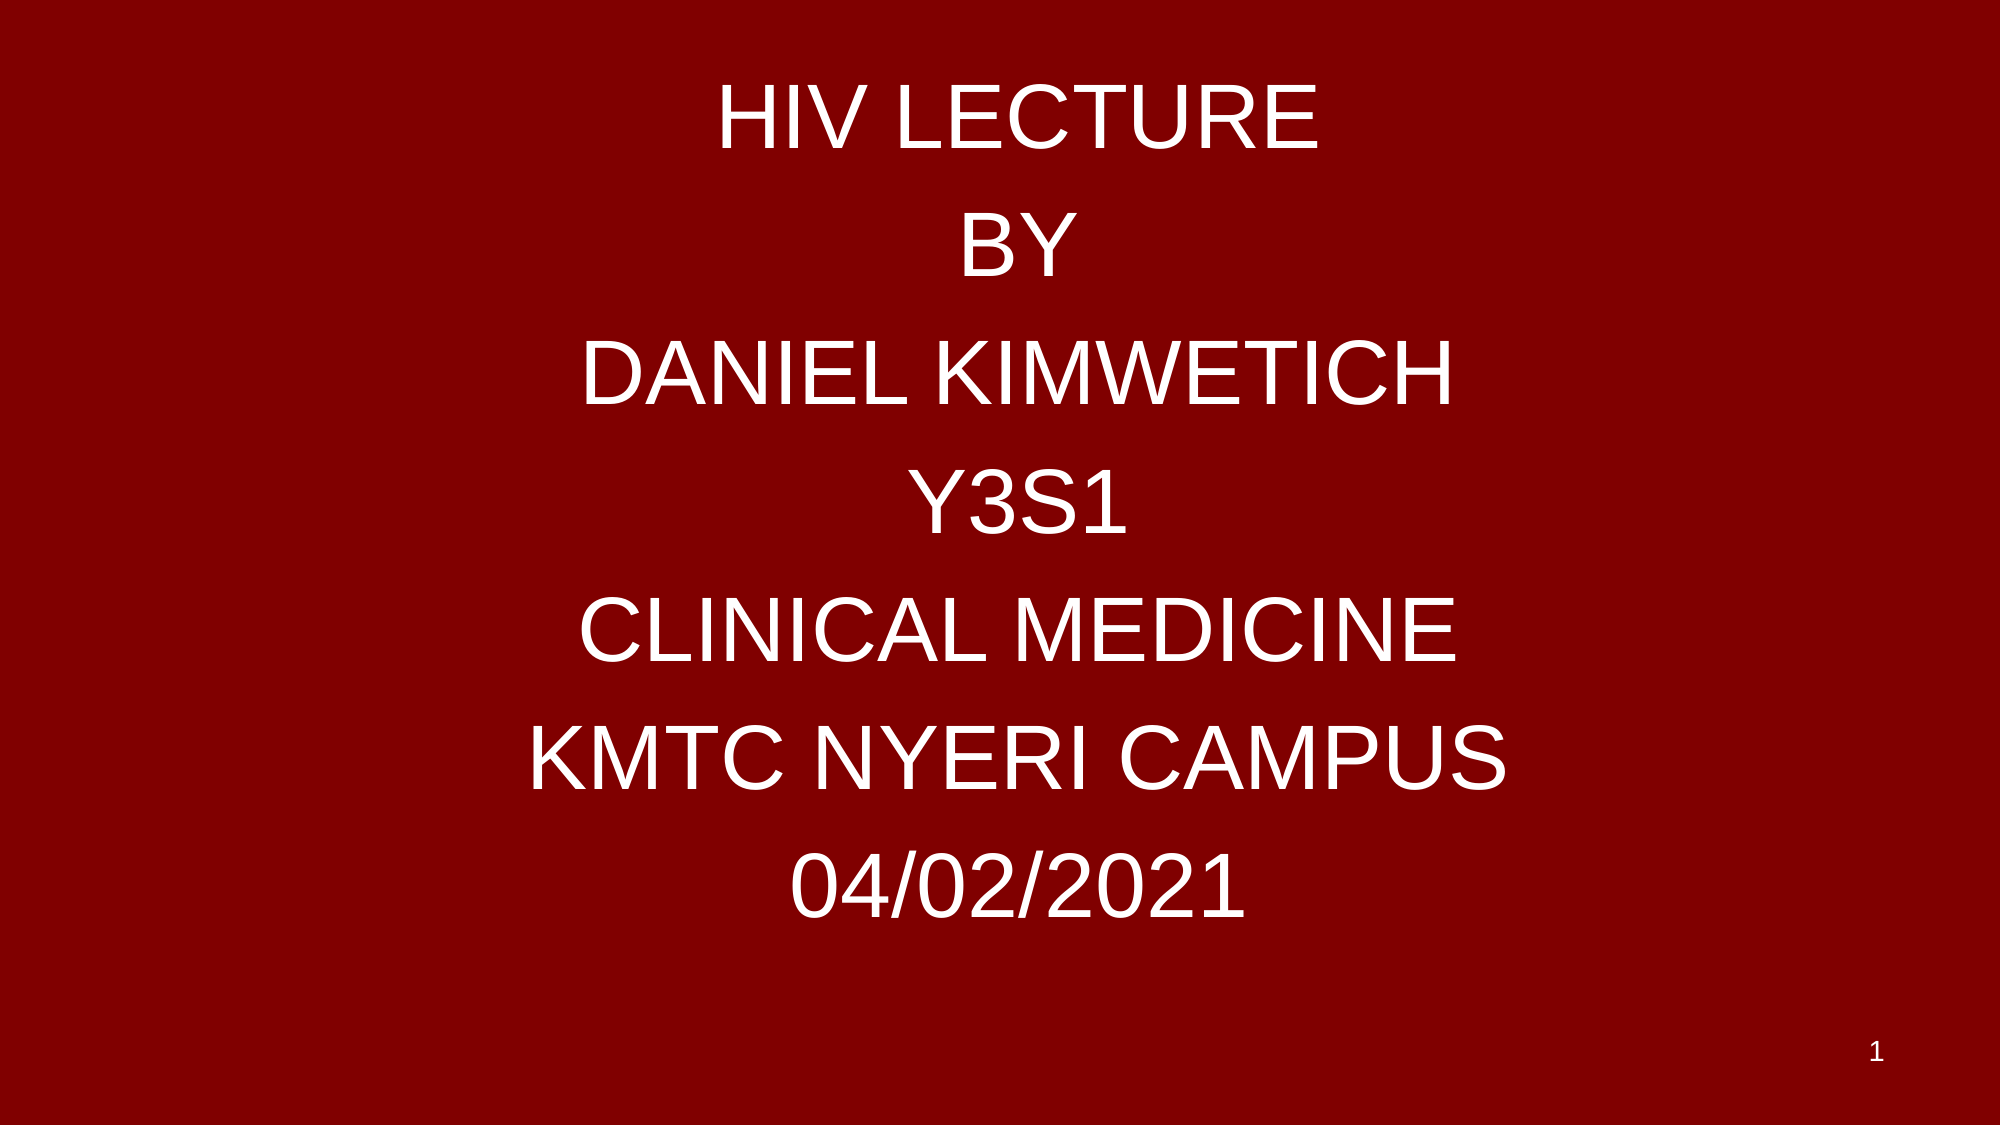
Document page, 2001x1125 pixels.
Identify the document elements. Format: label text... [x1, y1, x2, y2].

list HIV LECTURE BY DANIEL KIMWETICH Y3S1 CLINICAL MEDICINE KMTC NYERI CAMPUS 04/02/2021 [118, 49, 1919, 1080]
slide_number 1 [1433, 1024, 1900, 1103]
